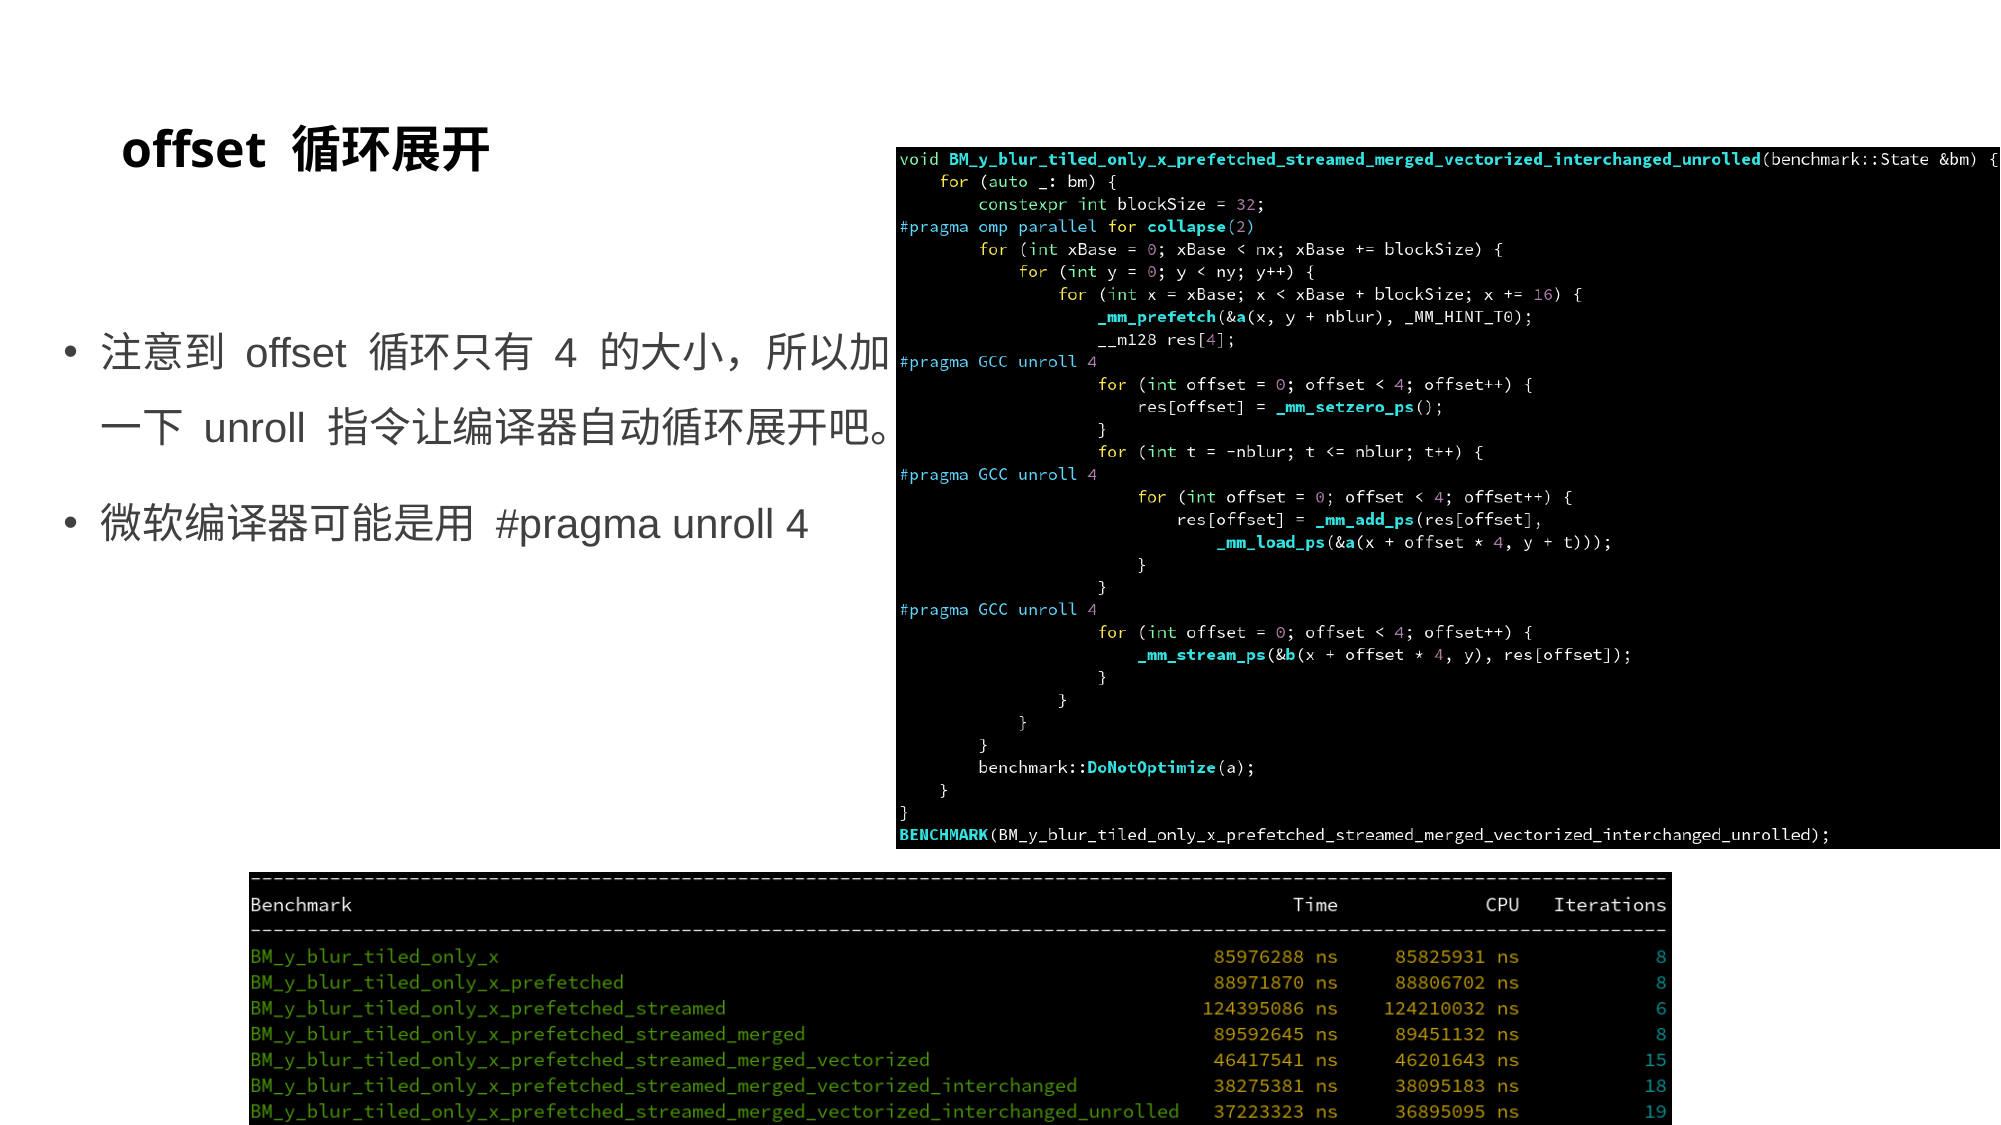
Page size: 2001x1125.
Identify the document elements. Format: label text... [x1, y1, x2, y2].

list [896, 147, 2000, 849]
picture [249, 872, 1672, 1125]
list 注意到 offset 循环只有 4 的大小，所以加一下 unroll 指令让编译器自动循环展开吧。 微软编译器可能是用 #pragma unroll 4 [48, 293, 917, 1008]
title offset 循环展开 [106, 42, 1832, 260]
